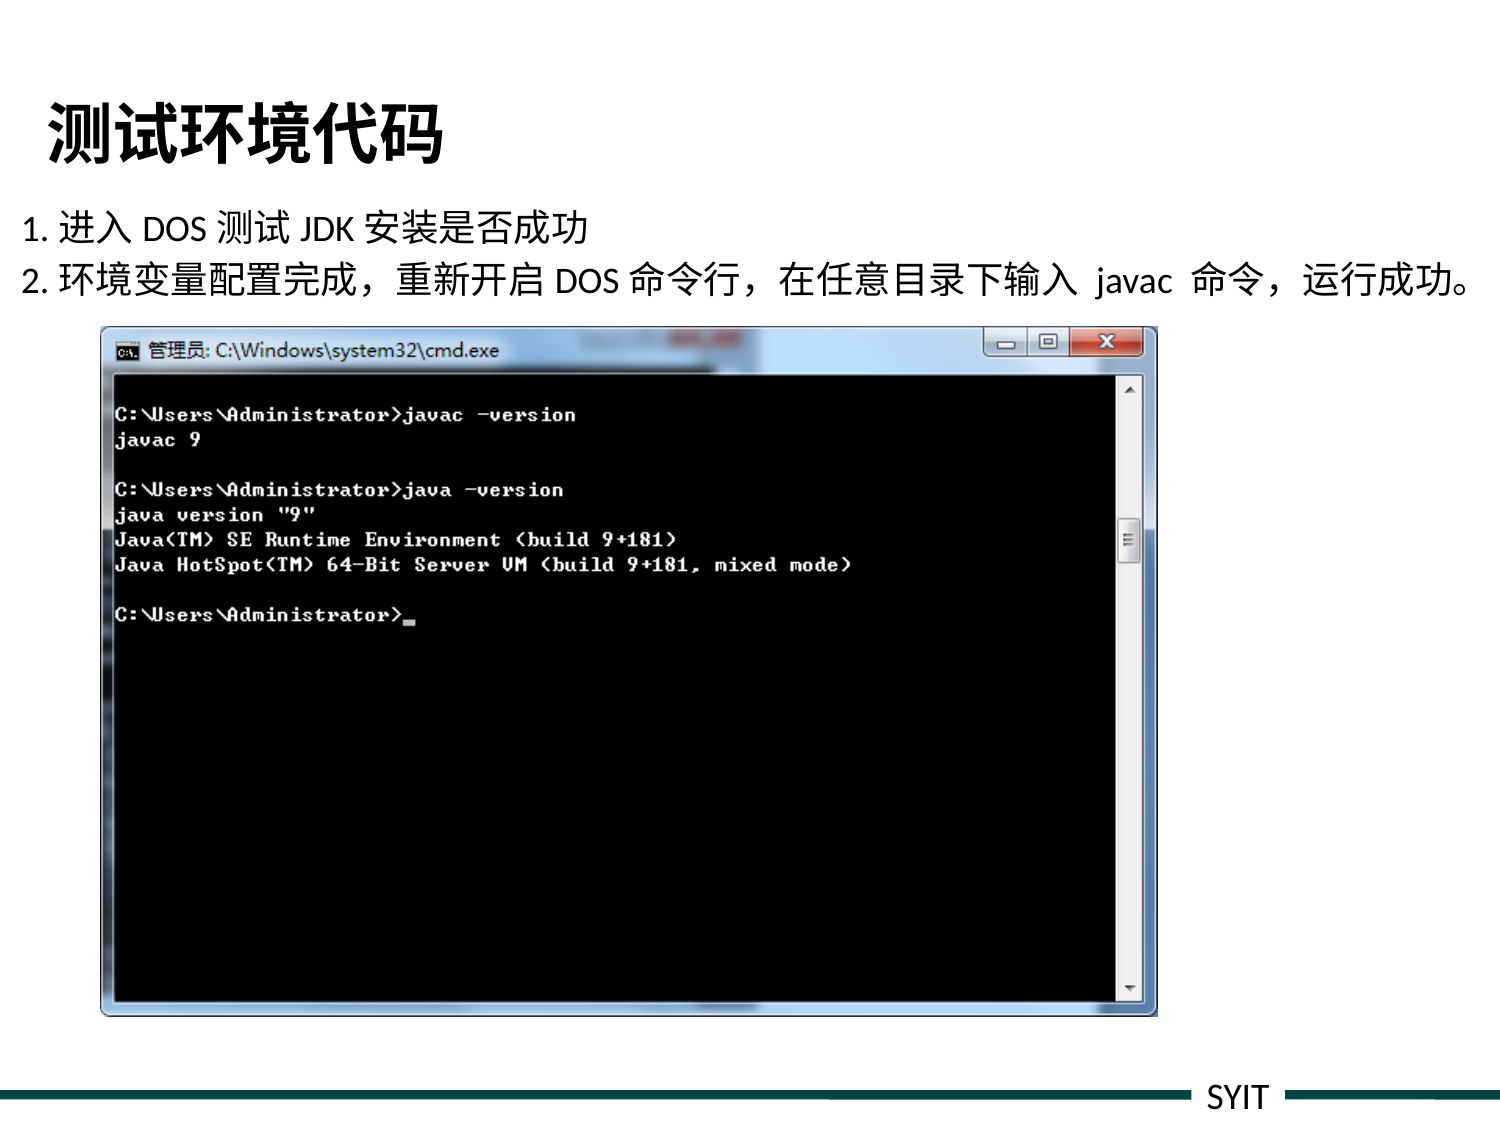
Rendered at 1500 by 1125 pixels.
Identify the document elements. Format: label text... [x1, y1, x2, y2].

picture [100, 326, 1159, 1018]
subtitle 1.进入DOS测试JDK安装是否成功 2.环境变量配置完成，重新开启DOS命令行，在任意目录下输入 javac 命令，运行成功。 [5, 196, 1494, 1024]
text_box SYIT [1191, 1064, 1285, 1124]
title 测试环境代码 [31, 59, 1388, 196]
